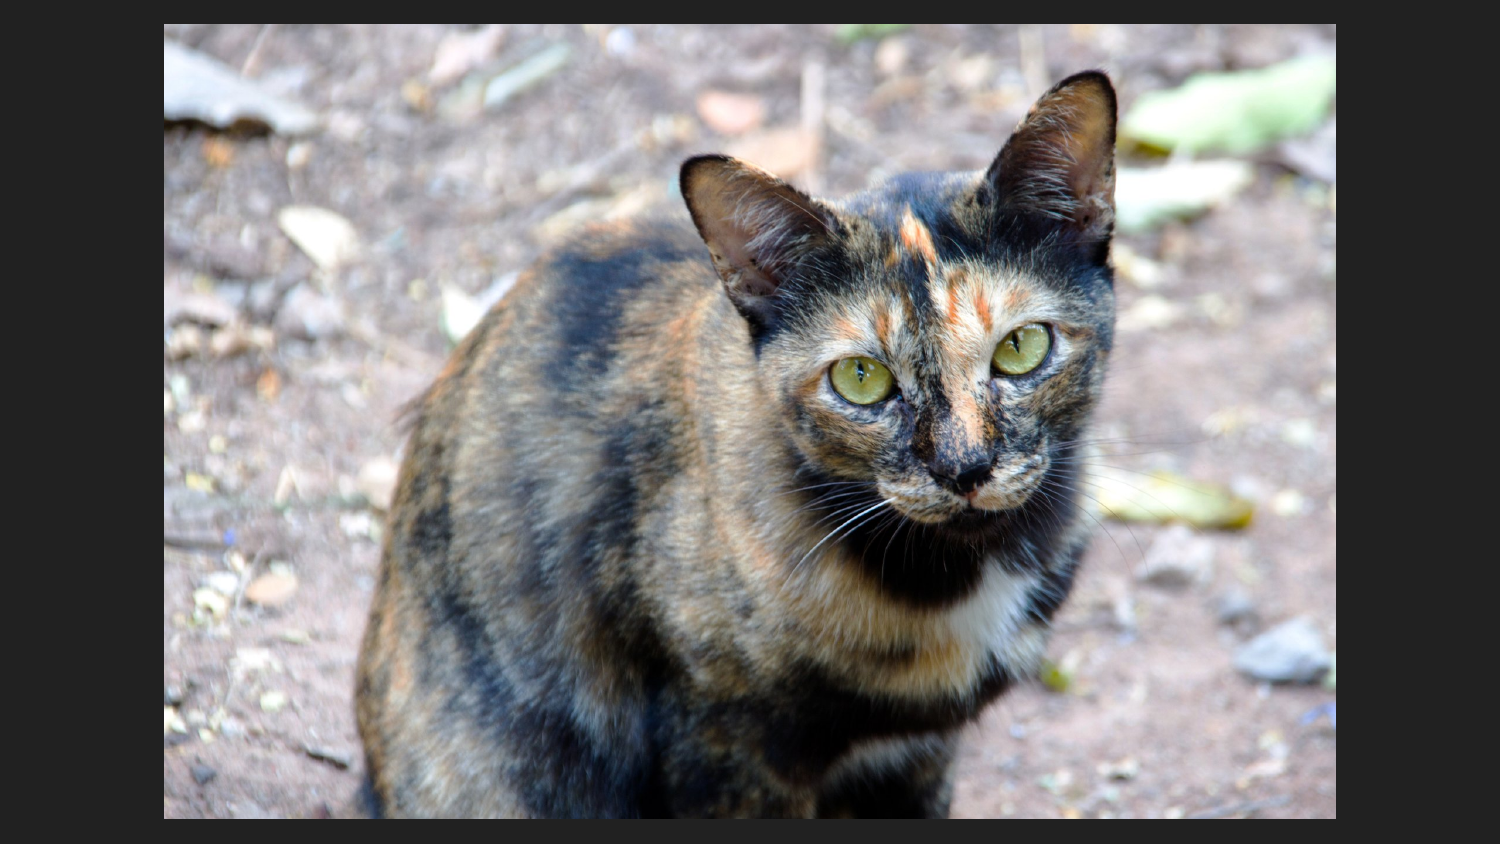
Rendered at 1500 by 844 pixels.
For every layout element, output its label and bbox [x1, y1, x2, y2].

picture [163, 24, 1337, 819]
